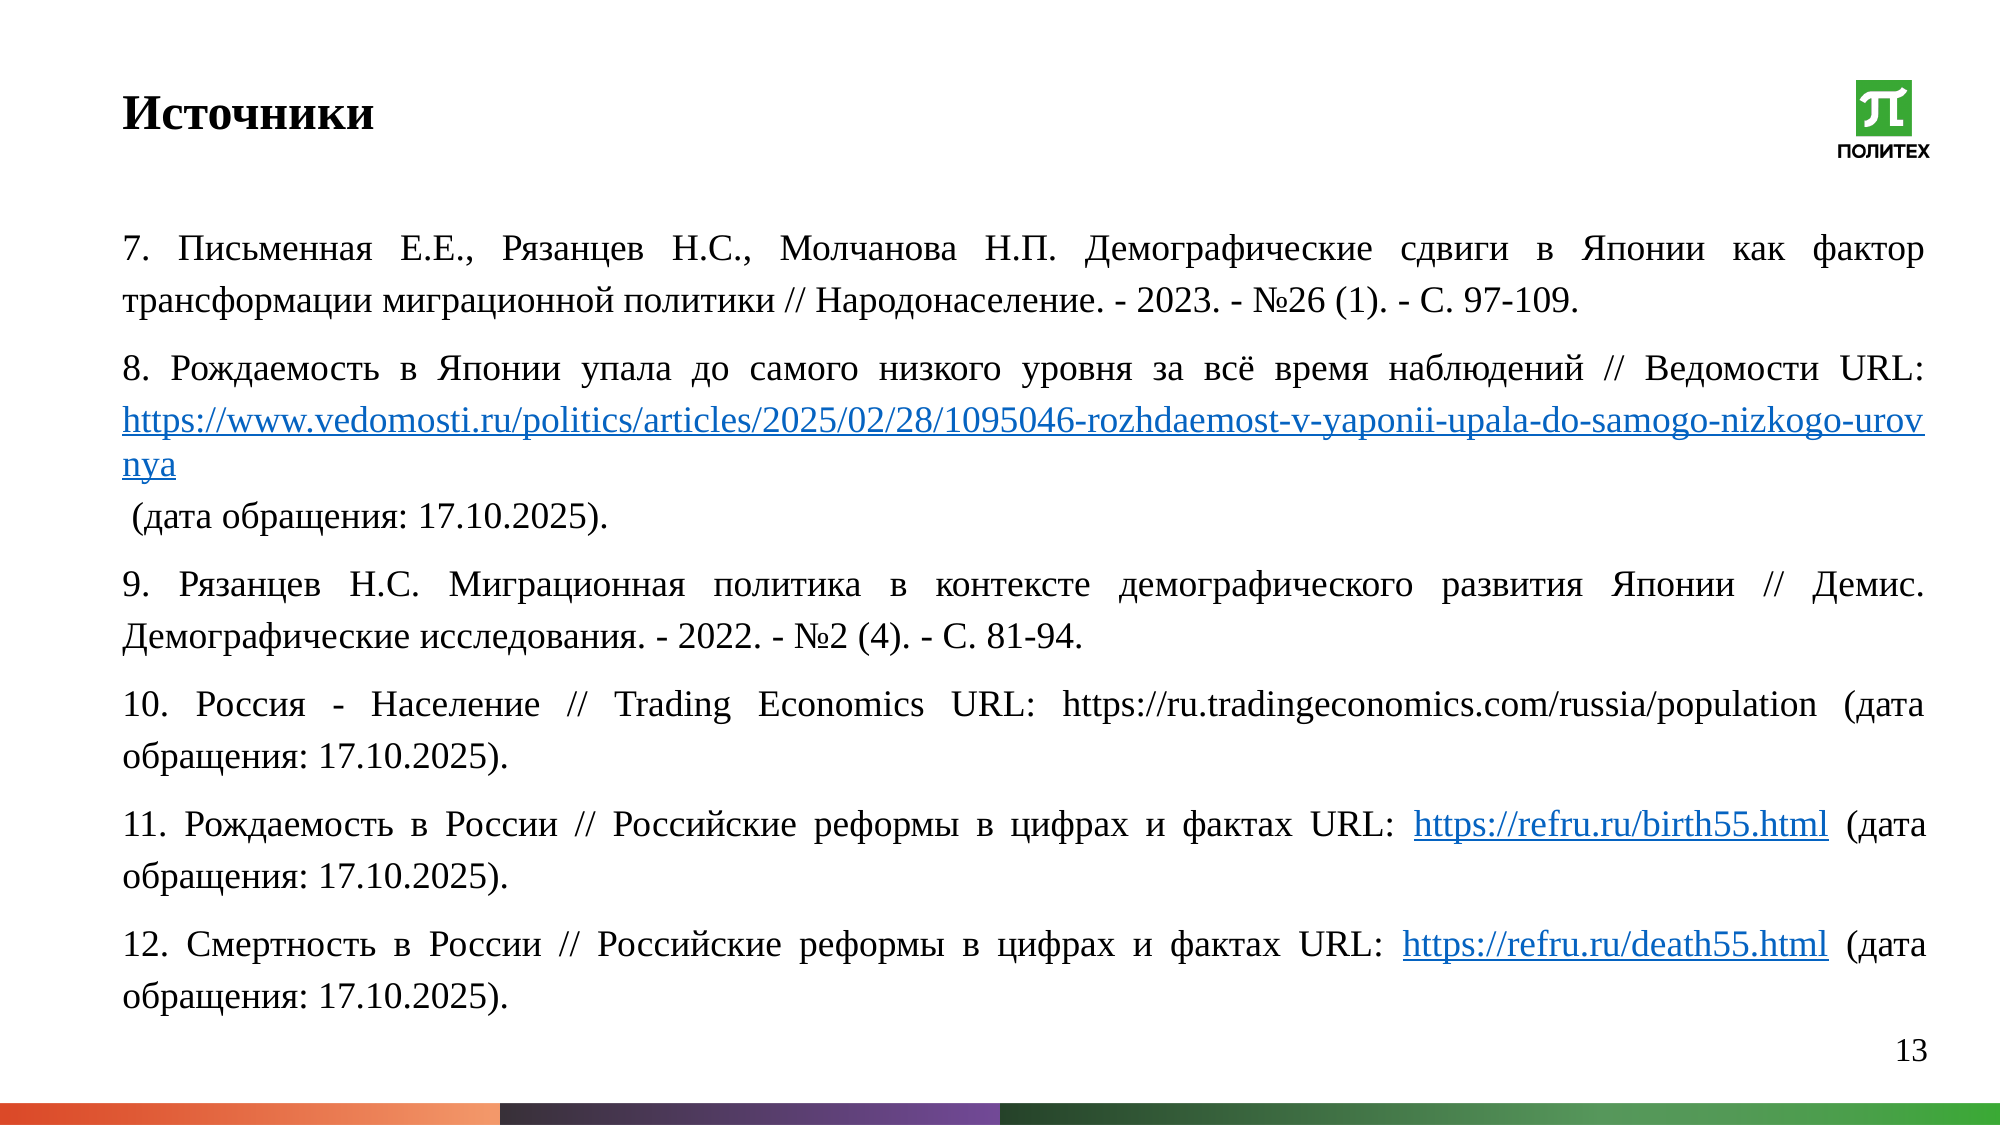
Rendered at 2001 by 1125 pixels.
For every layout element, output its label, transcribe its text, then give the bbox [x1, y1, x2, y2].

slide_number 13 [1493, 1018, 1944, 1079]
picture [1838, 80, 1930, 158]
text_box 7. Письменная Е.Е., Рязанцев Н.С., Молчанова Н.П. Демографические сдвиги в Японии как фактор трансформации миграционной политики // Народонаселение. - 2023. - №26 (1). - С. 97-109. 8. Рождаемость в Японии упала до самого низкого уровня за всё время наблюдений // Ведомости URL: https://www.vedomosti.ru/politics/articles/2025/02/28/1095046-rozhdaemost-v-yaponii-upala-do-samogo-nizkogo-urovnya (дата обращения: 17.10.2025). 9. Рязанцев Н.С. Миграционная политика в контексте демографического развития Японии // Демис. Демографические исследования. - 2022. - №2 (4). - С. 81-94. 10. Россия - Население // Trading Economics URL: https://ru.tradingeconomics.com/russia/population (дата обращения: 17.10.2025). 11. Рождаемость в России // Российские реформы в цифрах и фактах URL: https://refru.ru/birth55.html (дата обращения: 17.10.2025). 12. Смертность в России // Российские реформы в цифрах и фактах URL: https://refru.ru/death55.html (дата обращения: 17.10.2025). [107, 208, 1942, 1042]
picture [0, 1103, 2000, 1125]
text_box Источники [107, 79, 1589, 179]
